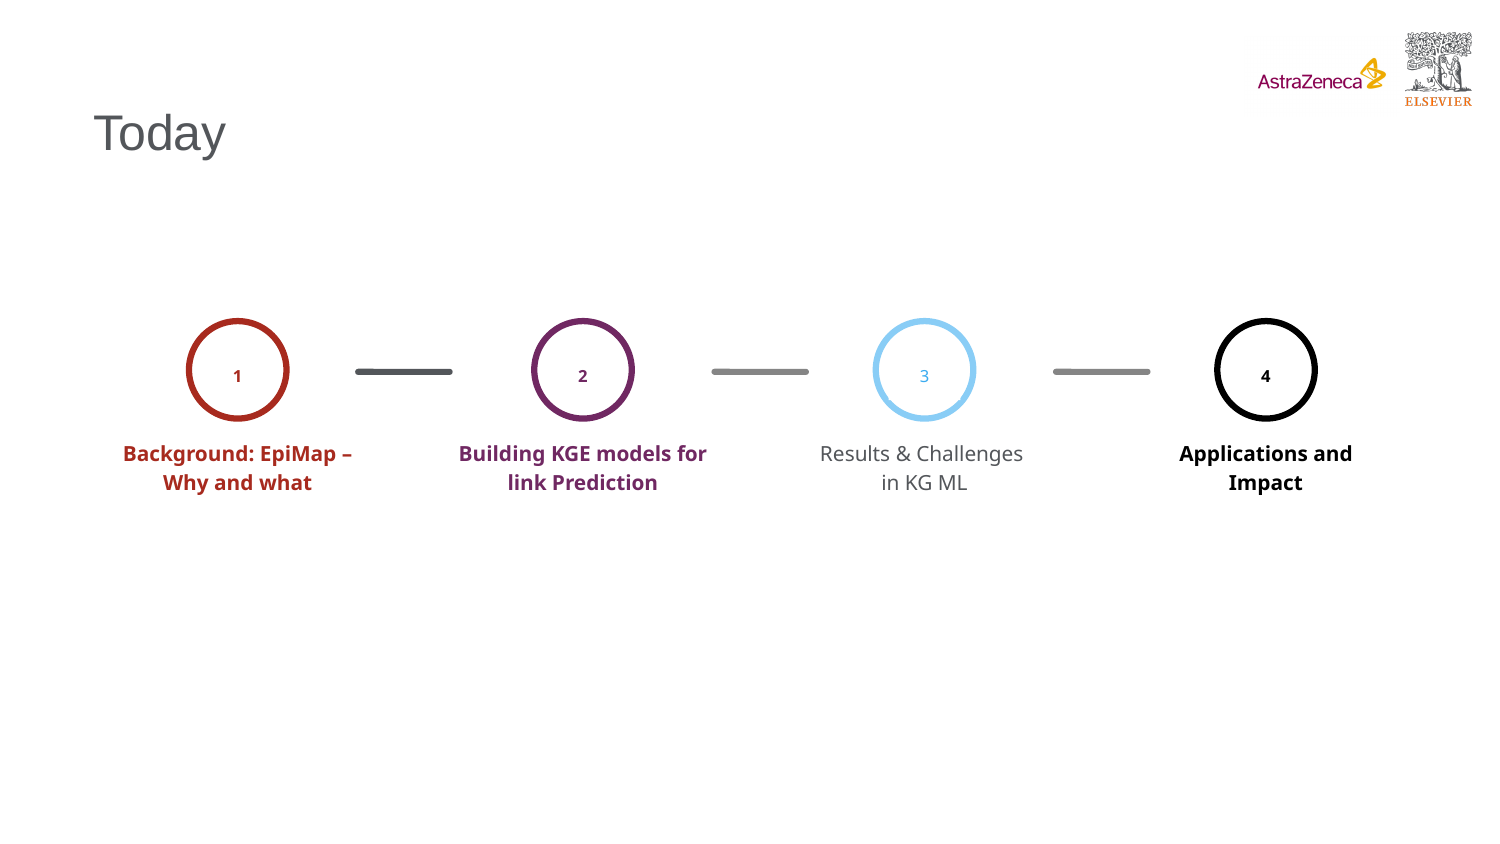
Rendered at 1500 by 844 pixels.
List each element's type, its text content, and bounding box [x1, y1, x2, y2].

title Today [78, 70, 1404, 147]
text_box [93, 320, 382, 633]
picture [1405, 32, 1472, 106]
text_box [1125, 320, 1407, 633]
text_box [784, 320, 1065, 633]
text_box [382, 368, 442, 375]
text_box [724, 368, 784, 375]
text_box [442, 320, 724, 633]
picture [1244, 36, 1400, 117]
text_box [1065, 368, 1125, 375]
